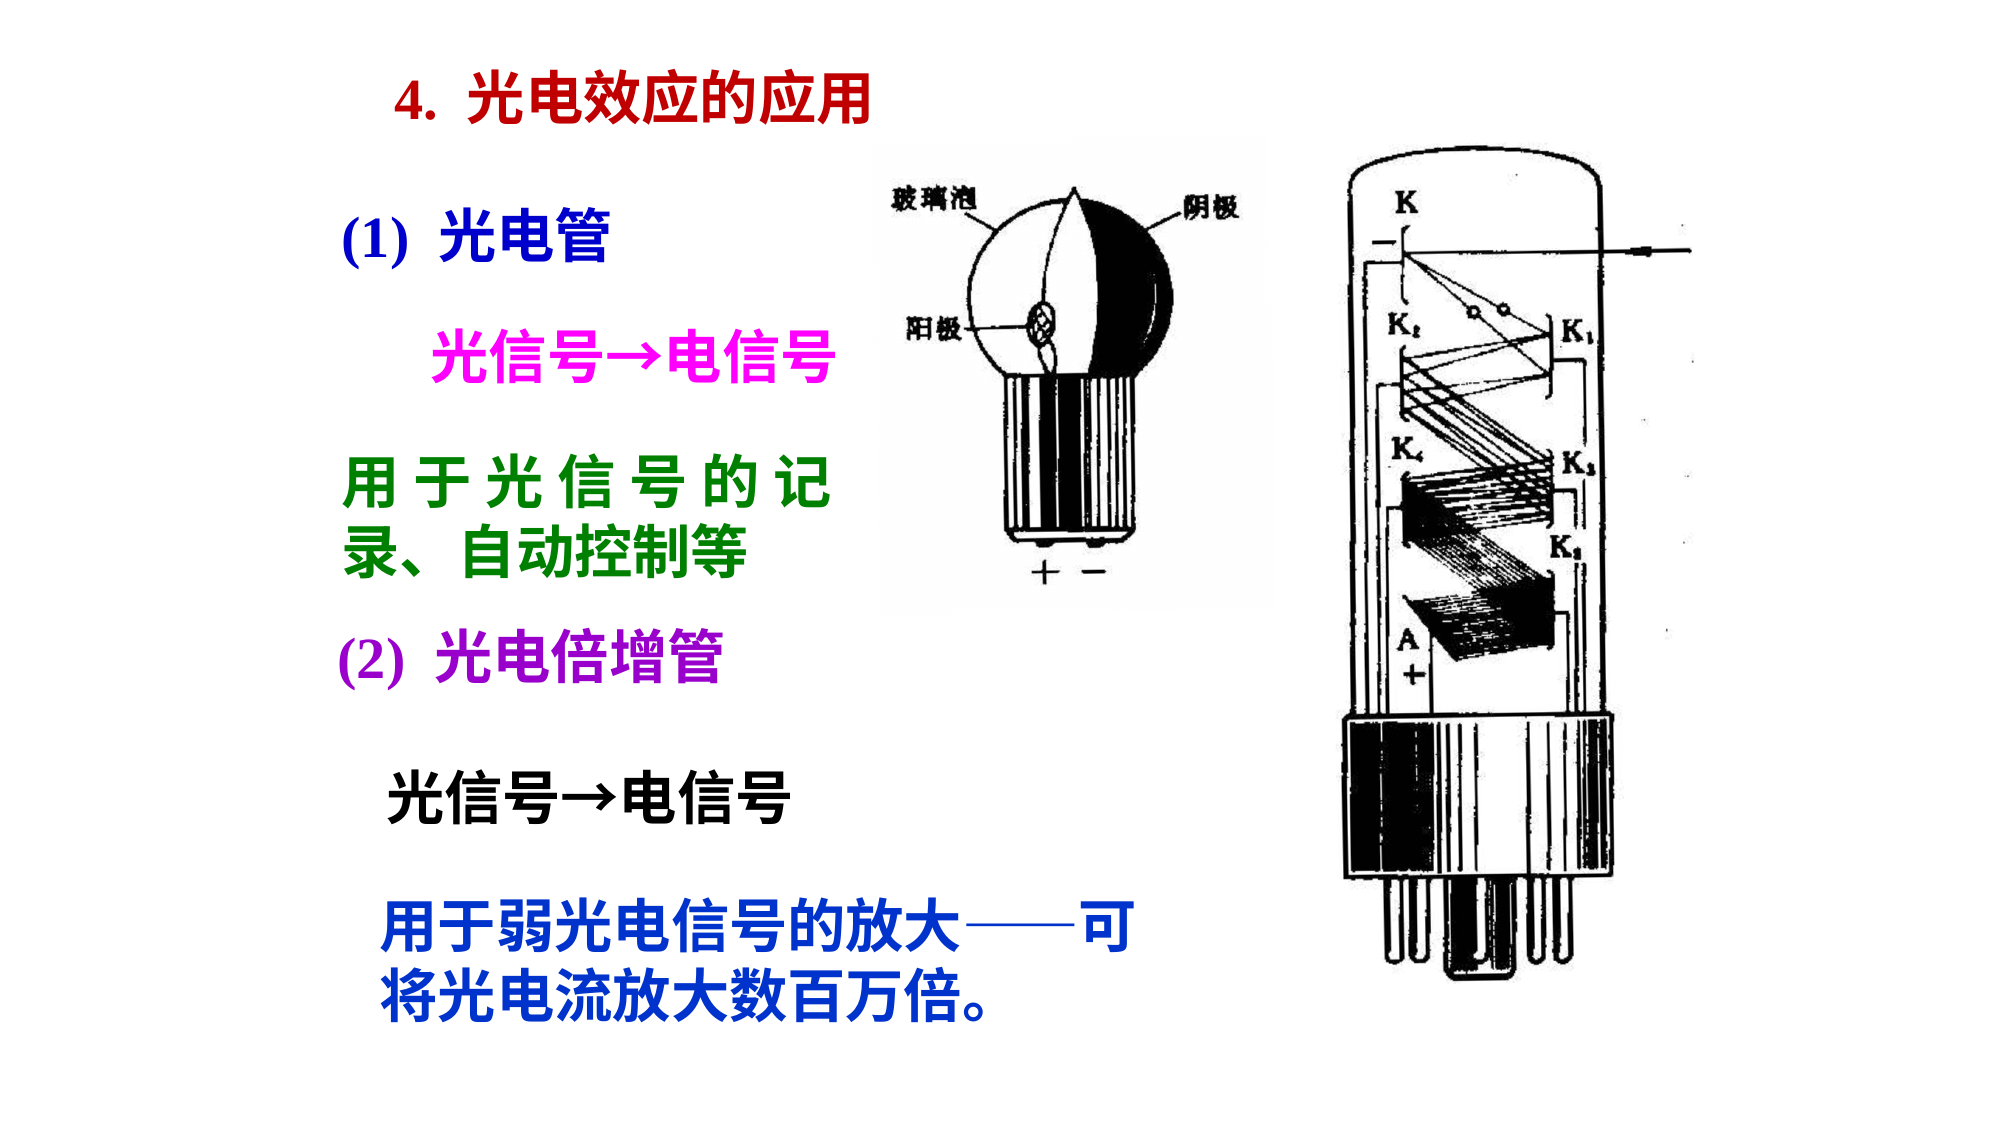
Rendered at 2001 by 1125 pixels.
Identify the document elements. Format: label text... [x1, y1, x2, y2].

text_box (1) 光电管 [326, 191, 737, 277]
picture [871, 134, 1275, 615]
picture [1293, 98, 1705, 990]
text_box 4. 光电效应的应用 [379, 53, 890, 139]
text_box 用于光信号的记录、自动控制等 [326, 437, 847, 593]
text_box (2) 光电倍增管 [322, 612, 741, 698]
text_box 用于弱光电信号的放大——可将光电流放大数百万倍。 [365, 881, 1157, 1037]
text_box 光信号→电信号 [415, 312, 854, 398]
text_box 光信号→电信号 [371, 753, 809, 839]
